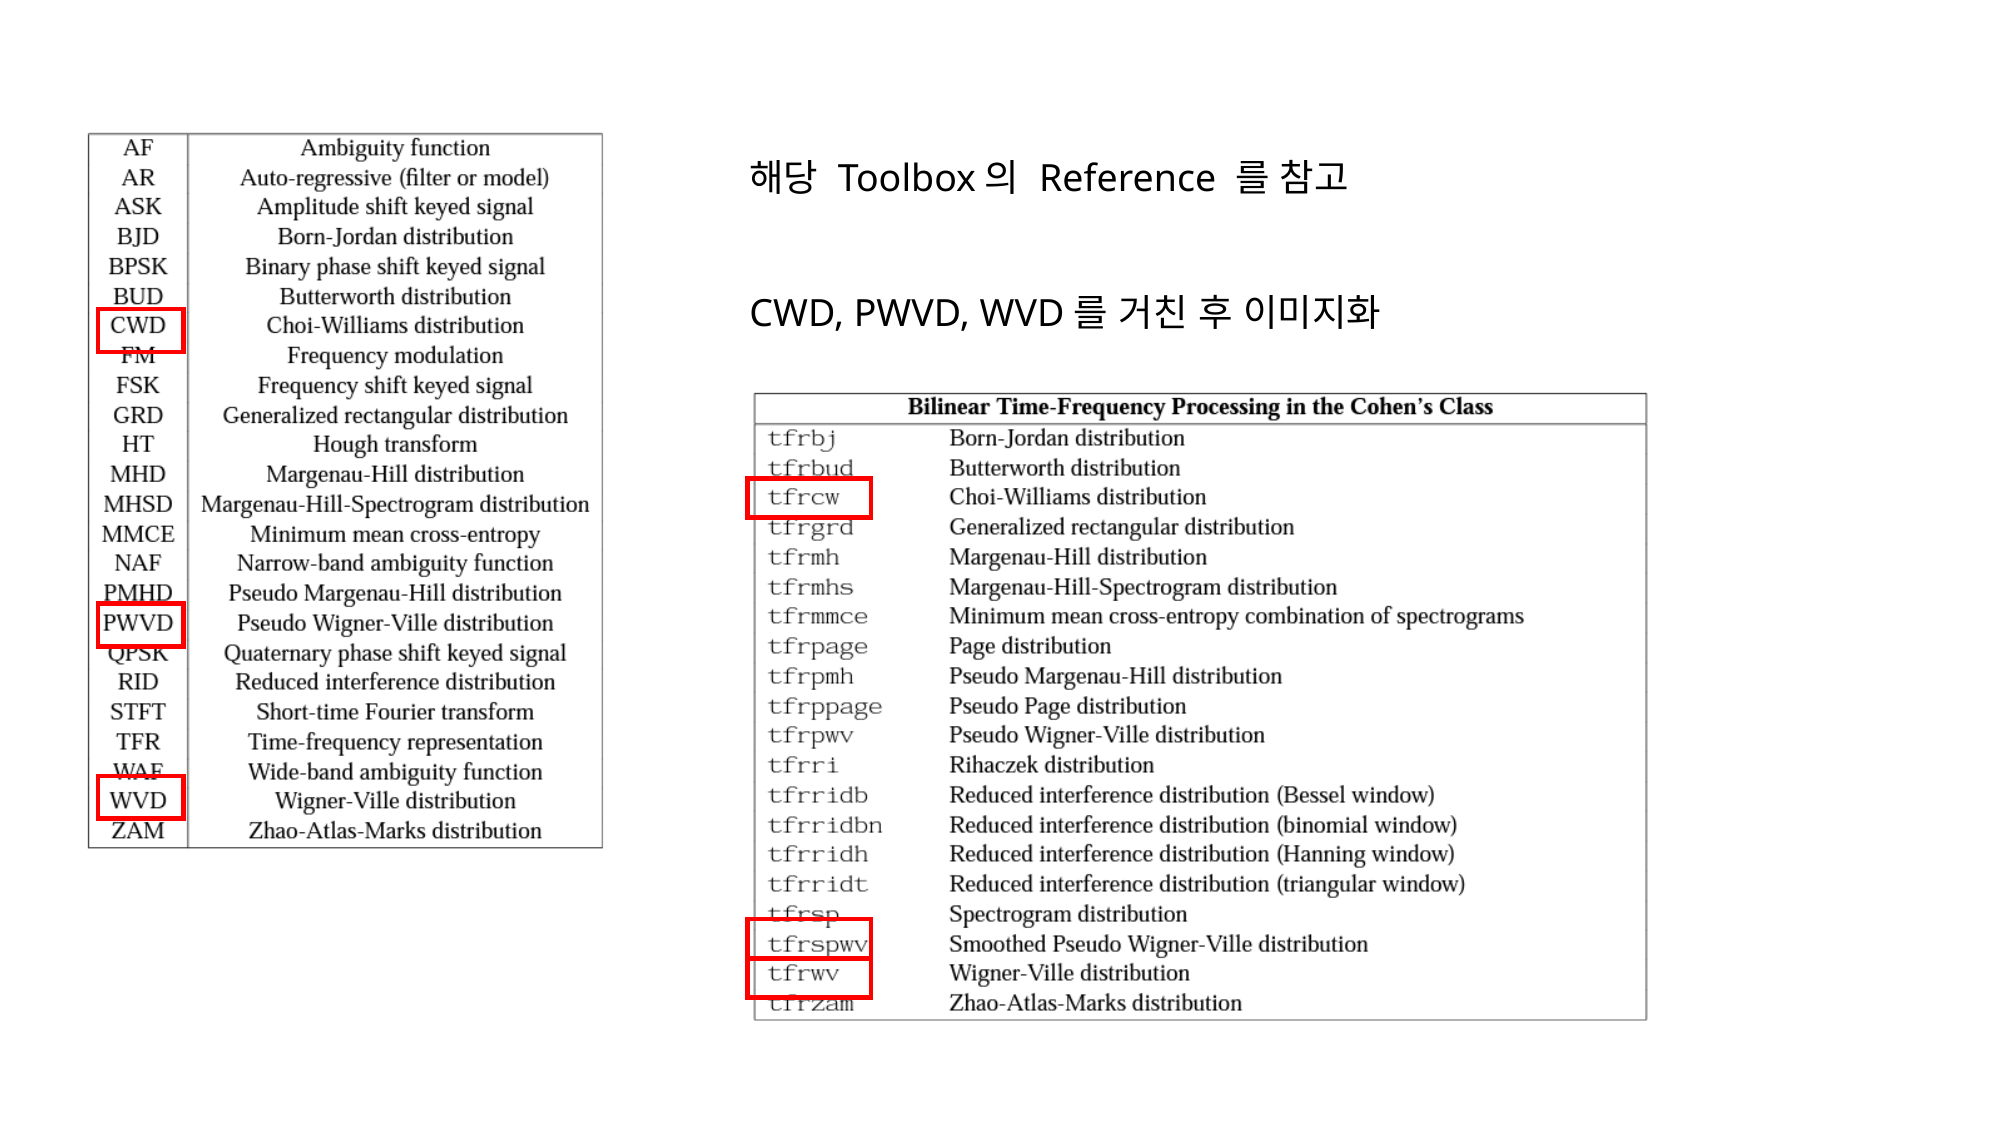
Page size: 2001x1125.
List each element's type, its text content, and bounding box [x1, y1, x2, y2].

text_box 해당 Toolbox의 Reference 를 참고 CWD, PWVD, WVD를 거친 후 이미지화 [734, 146, 1704, 342]
picture [63, 128, 667, 856]
picture [747, 373, 1663, 1027]
